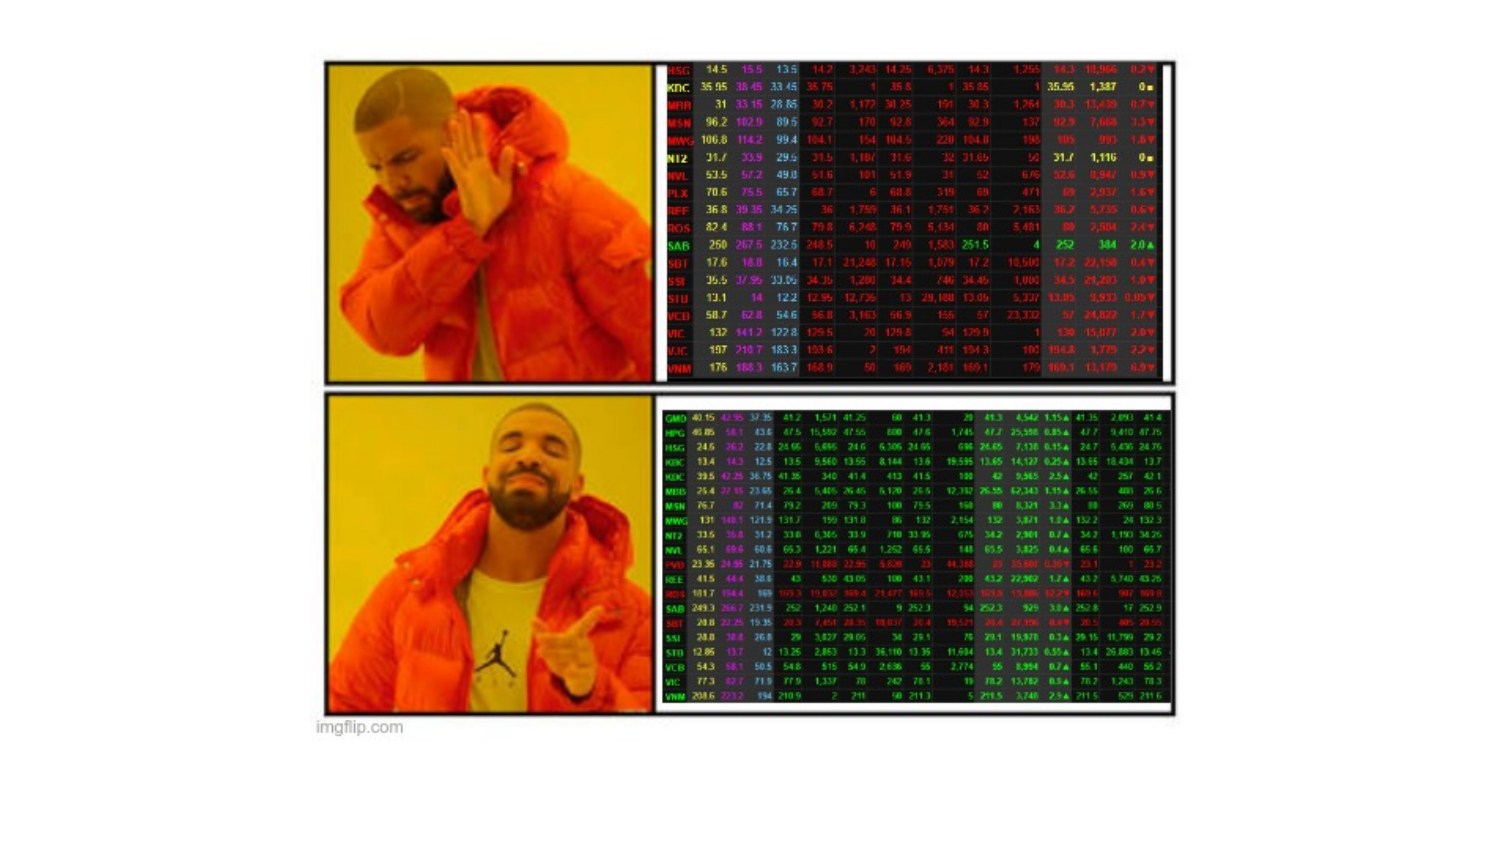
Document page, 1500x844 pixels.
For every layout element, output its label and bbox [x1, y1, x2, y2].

picture [309, 37, 1190, 742]
